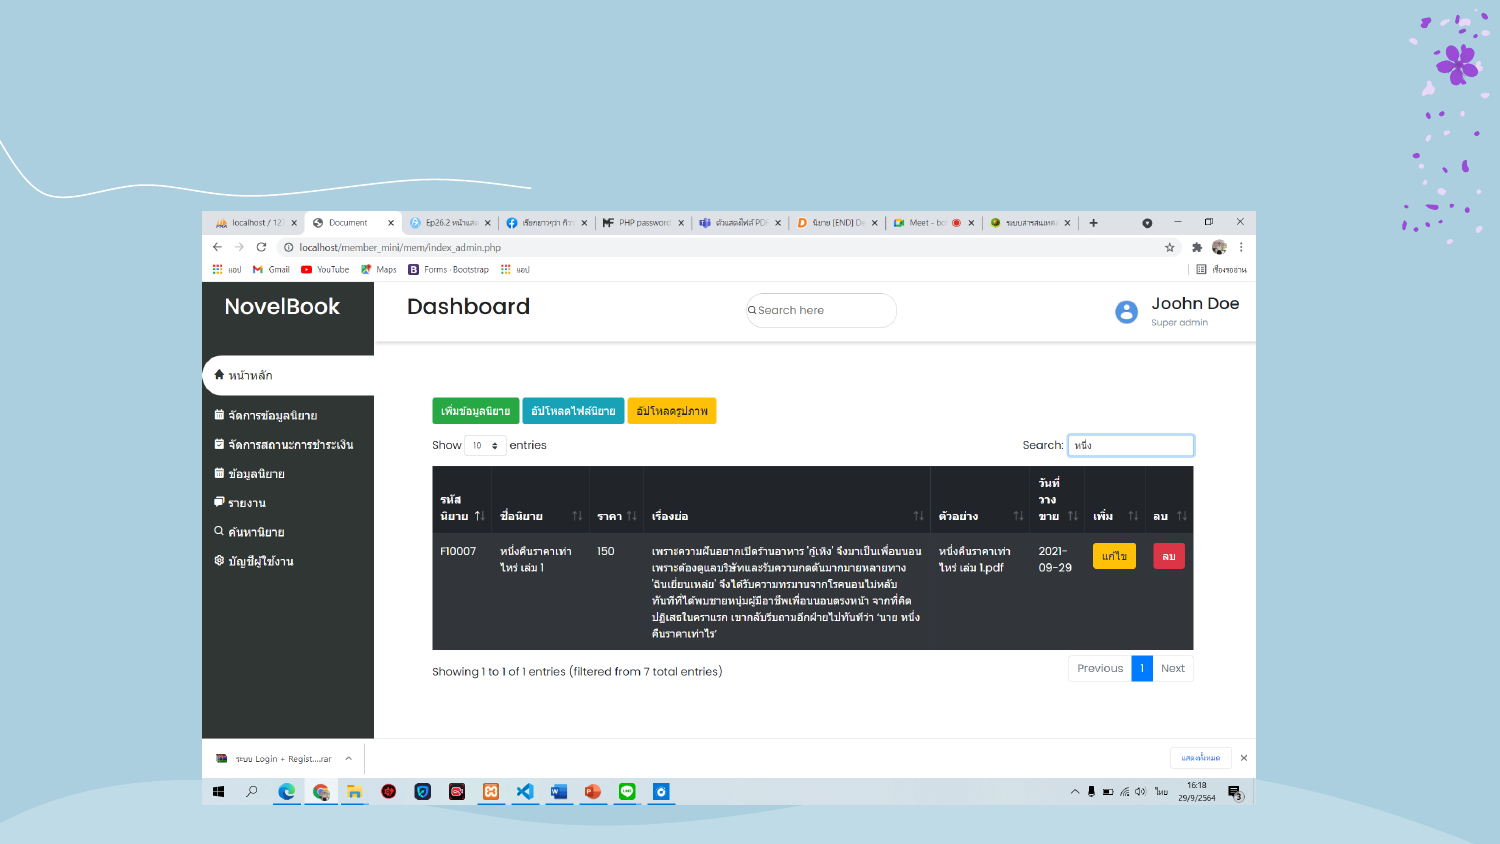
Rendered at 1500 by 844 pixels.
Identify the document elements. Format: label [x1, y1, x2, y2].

picture [202, 211, 1257, 805]
